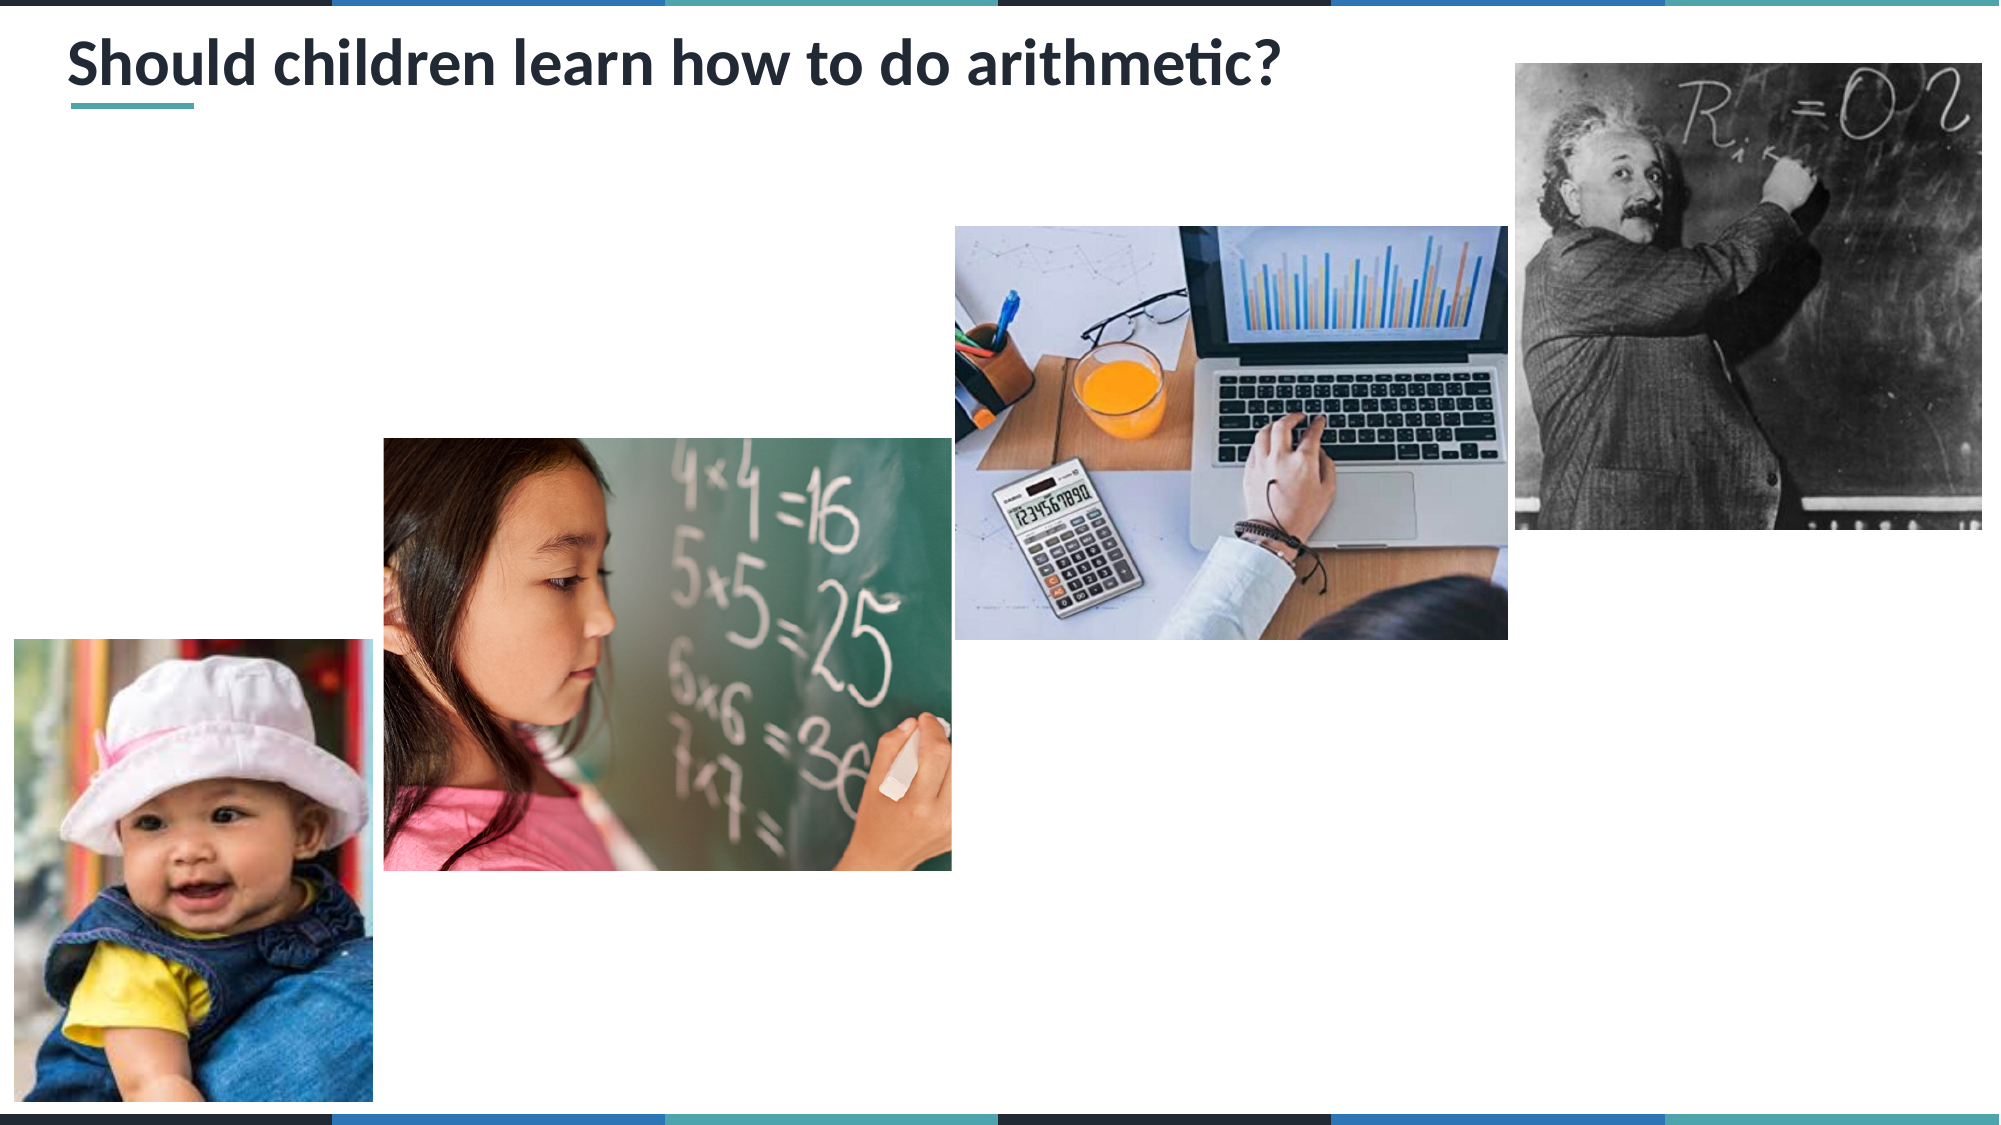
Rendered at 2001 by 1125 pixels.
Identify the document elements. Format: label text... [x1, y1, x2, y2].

picture [383, 438, 952, 872]
picture [1515, 63, 1983, 530]
picture [955, 226, 1508, 641]
picture [13, 639, 374, 1103]
title Should children learn how to do arithmetic? [52, 19, 1767, 108]
